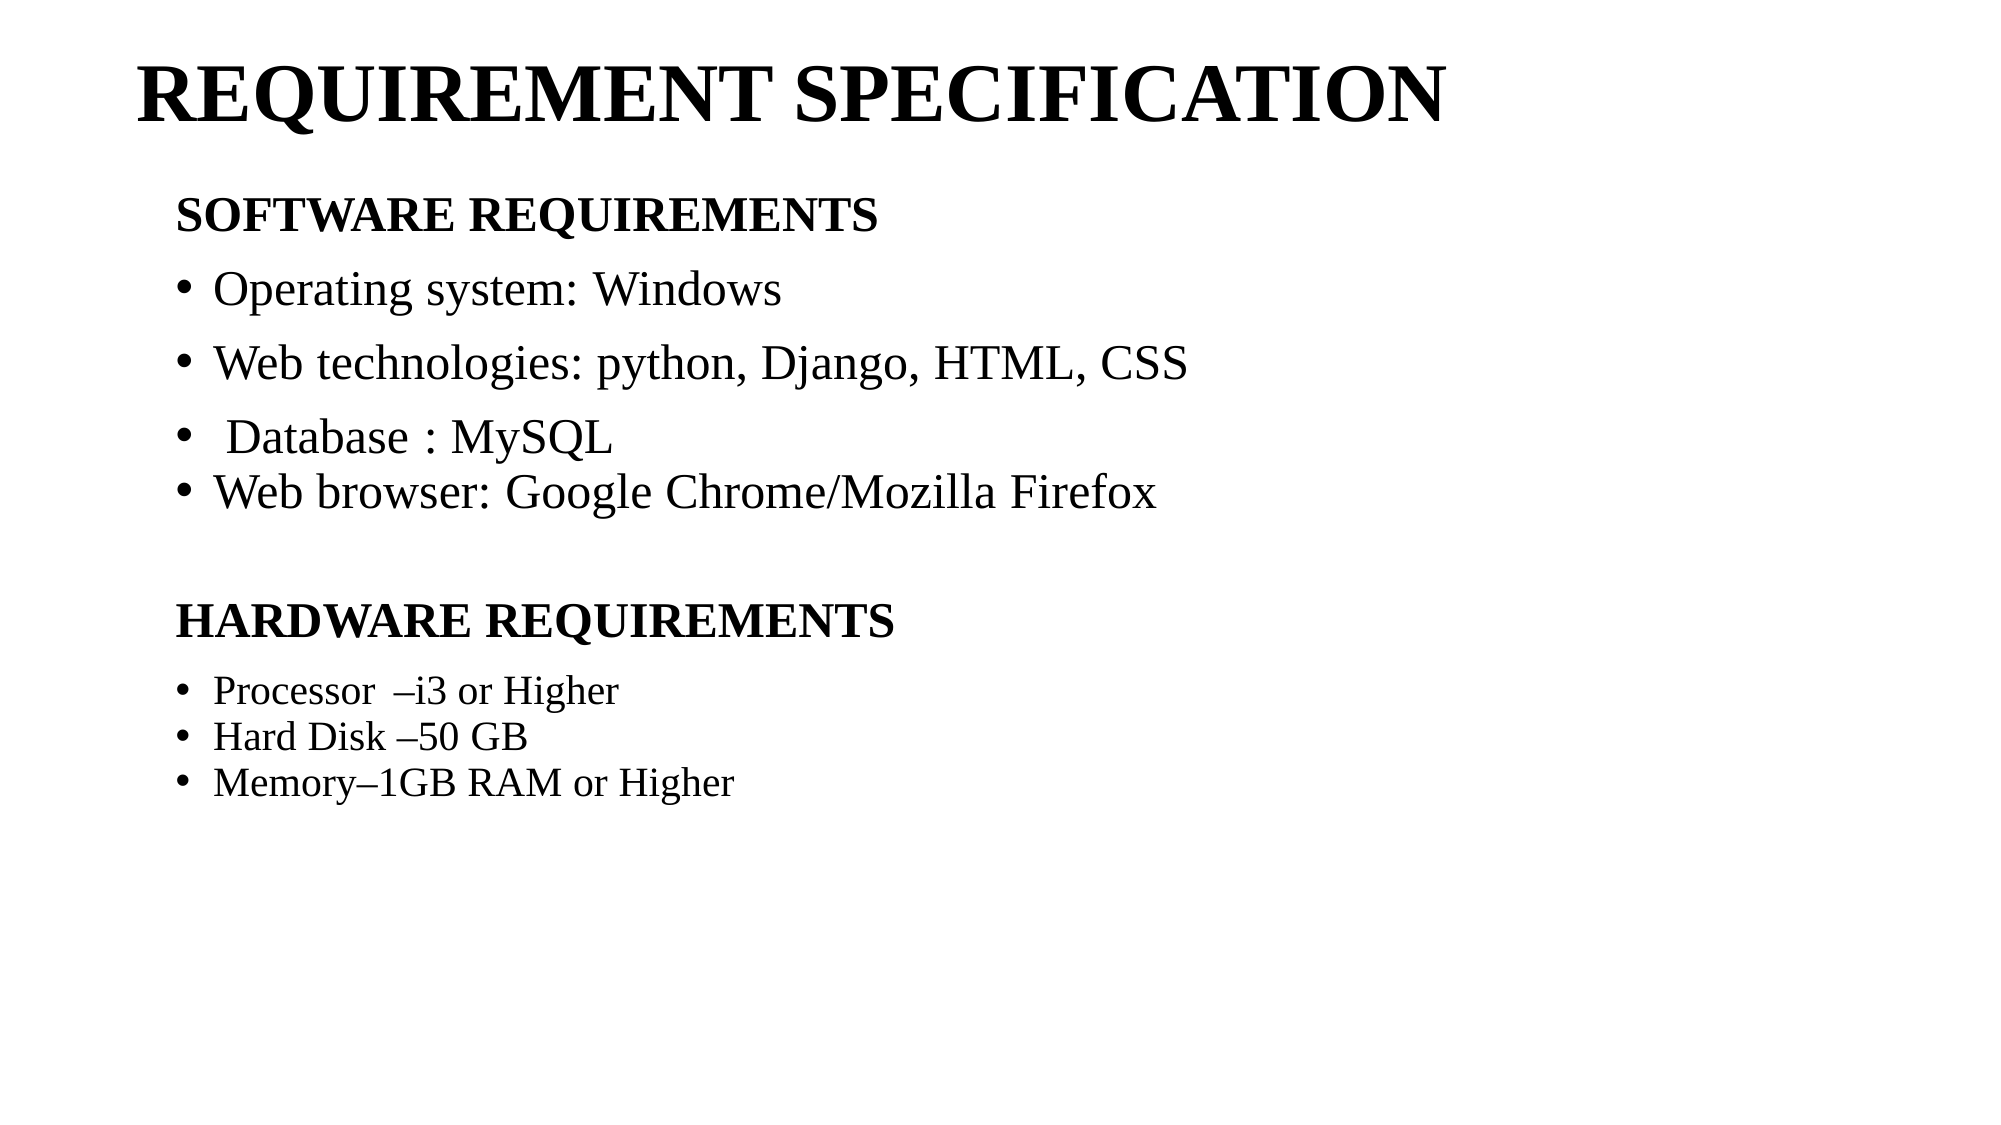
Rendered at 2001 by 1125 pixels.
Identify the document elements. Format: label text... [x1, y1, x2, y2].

list SOFTWARE REQUIREMENTS Operating system: Windows Web technologies: python, Django, HTML, CSS Database : MySQL Web browser: Google Chrome/Mozilla Firefox HARDWARE REQUIREMENTS Processor –i3 or Higher Hard Disk –50 GB Memory–1GB RAM or Higher [160, 180, 1808, 1057]
title REQUIREMENT SPECIFICATION [121, 35, 1847, 154]
